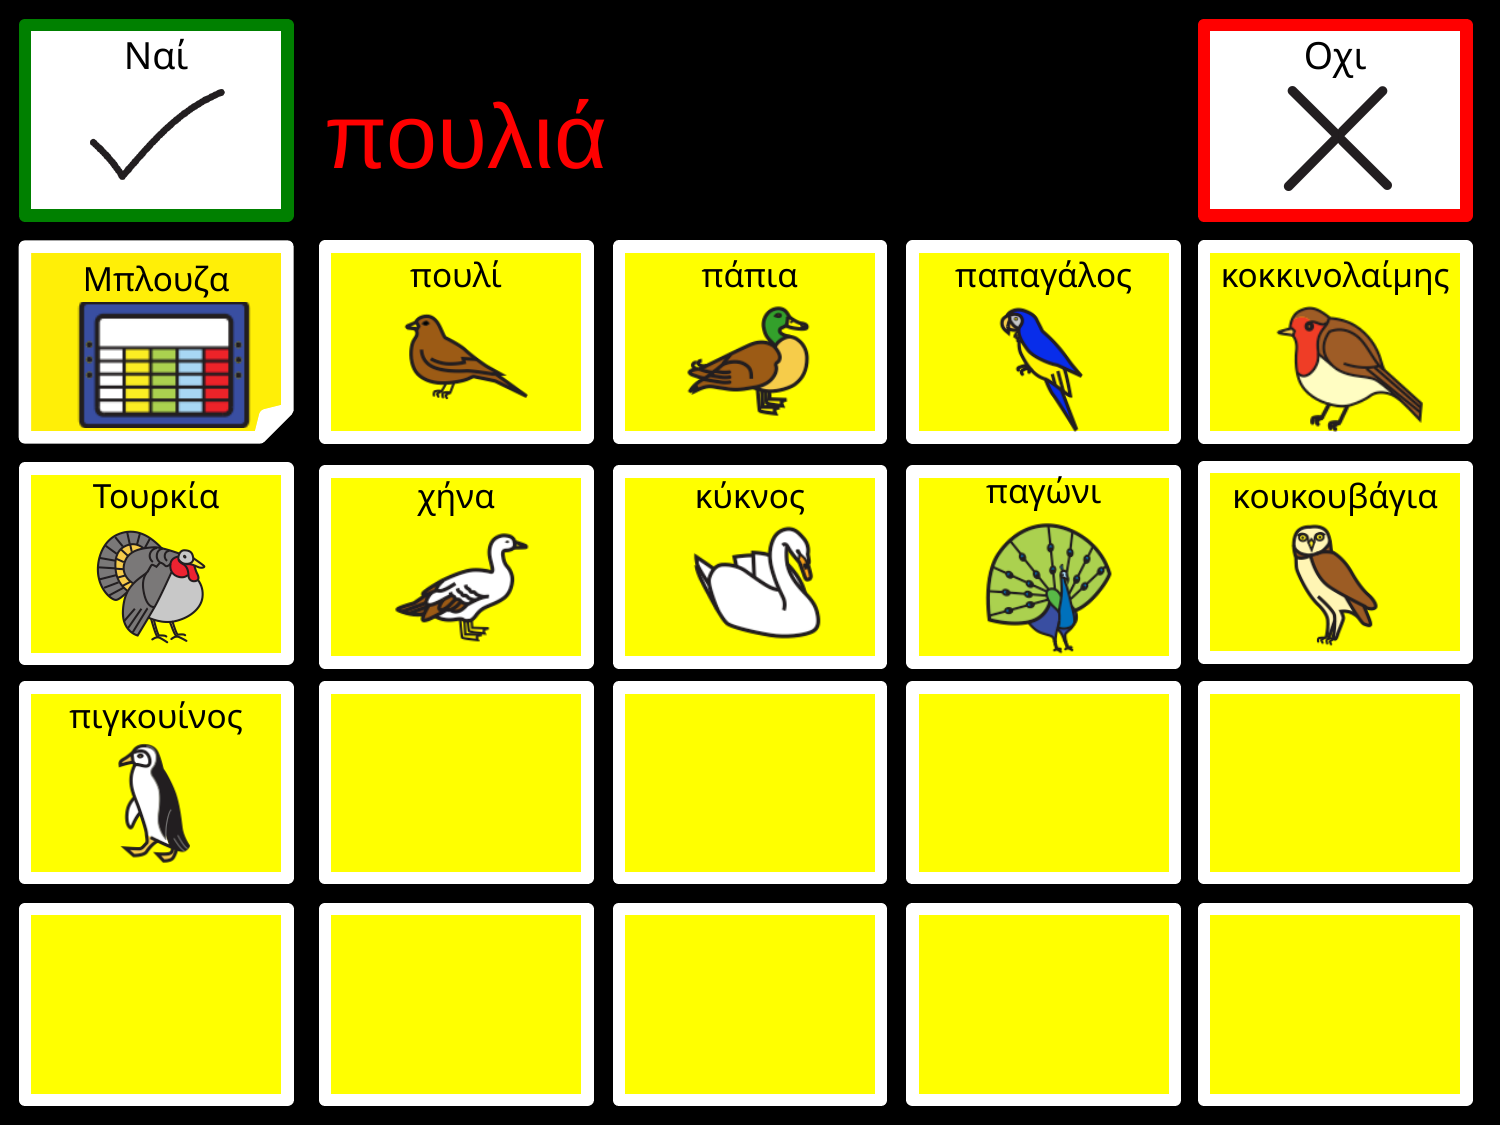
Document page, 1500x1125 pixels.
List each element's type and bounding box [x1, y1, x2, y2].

text_box [324, 908, 588, 1101]
text_box [1203, 908, 1467, 1101]
text_box [618, 908, 882, 1101]
picture [682, 505, 836, 660]
text_box [912, 246, 1176, 438]
picture [87, 523, 215, 651]
text_box [24, 687, 288, 879]
picture [1274, 74, 1403, 203]
text_box [1203, 466, 1467, 658]
text_box [618, 687, 882, 879]
text_box [324, 468, 588, 663]
text_box [1203, 687, 1467, 879]
text_box [24, 245, 289, 439]
picture [1268, 287, 1432, 451]
text_box [618, 246, 882, 438]
title [324, 36, 857, 241]
text_box [912, 908, 1176, 1101]
picture [386, 512, 538, 664]
text_box [24, 908, 288, 1101]
text_box [24, 467, 288, 660]
picture [1266, 517, 1403, 654]
text_box [1203, 246, 1467, 438]
text_box [618, 468, 882, 663]
text_box [912, 462, 1176, 663]
text_box [1203, 24, 1467, 216]
picture [74, 53, 238, 216]
text_box [24, 24, 288, 216]
text_box [324, 687, 588, 879]
picture [62, 301, 267, 429]
text_box [912, 687, 1176, 879]
picture [87, 737, 220, 870]
picture [395, 287, 538, 429]
text_box [324, 246, 588, 438]
picture [974, 300, 1112, 438]
picture [974, 514, 1124, 663]
picture [674, 287, 822, 435]
